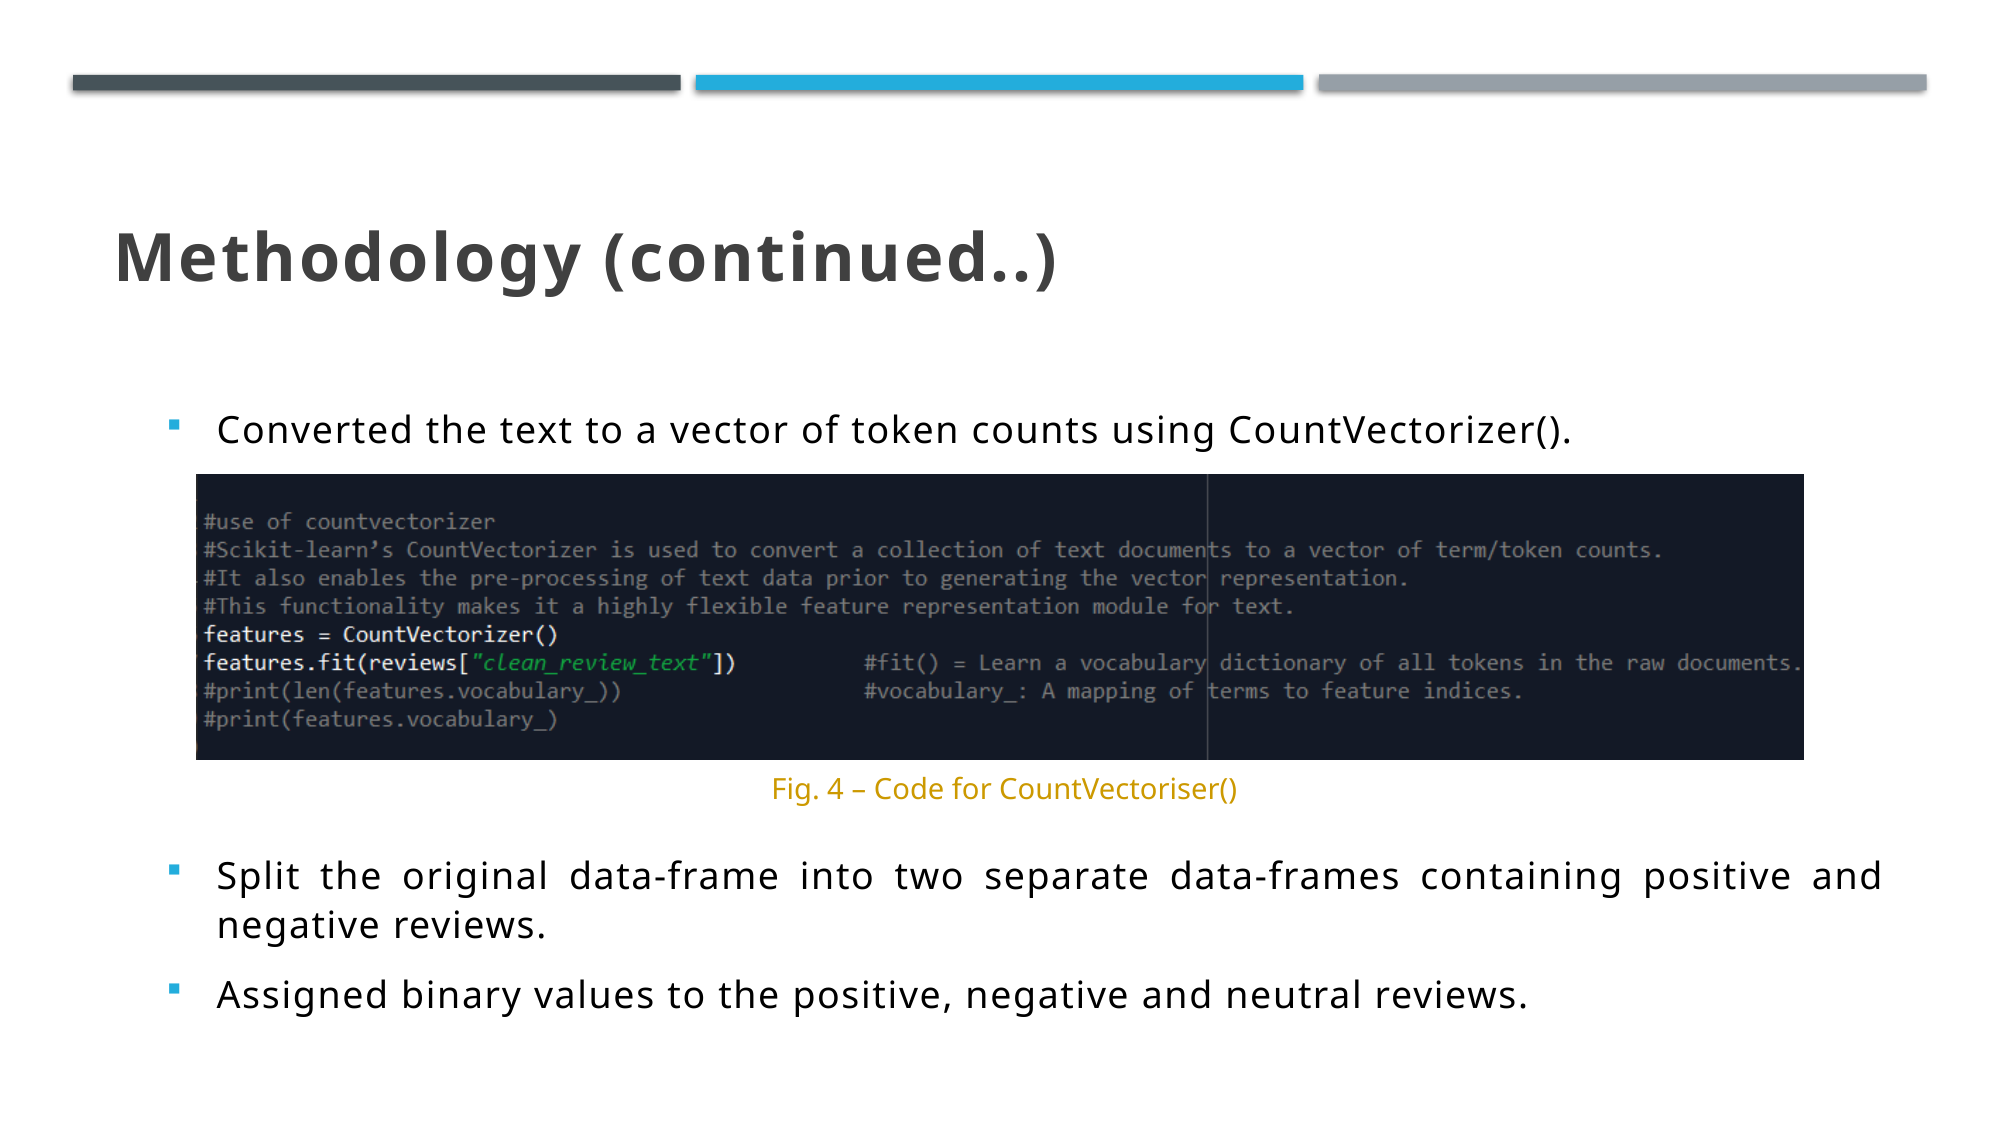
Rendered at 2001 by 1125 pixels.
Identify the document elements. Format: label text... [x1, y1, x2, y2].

text_box Fig. 4 – Code for CountVectoriser() [756, 772, 1253, 813]
title Methodology (continued..) [95, 115, 1905, 311]
list Converted the text to a vector of token counts using CountVectorizer(). Split the original data-frame into two separate data-frames containing positive and negative reviews. Assigned binary values to the positive, negative and neutral reviews. [95, 383, 1905, 1043]
picture [195, 473, 1805, 761]
